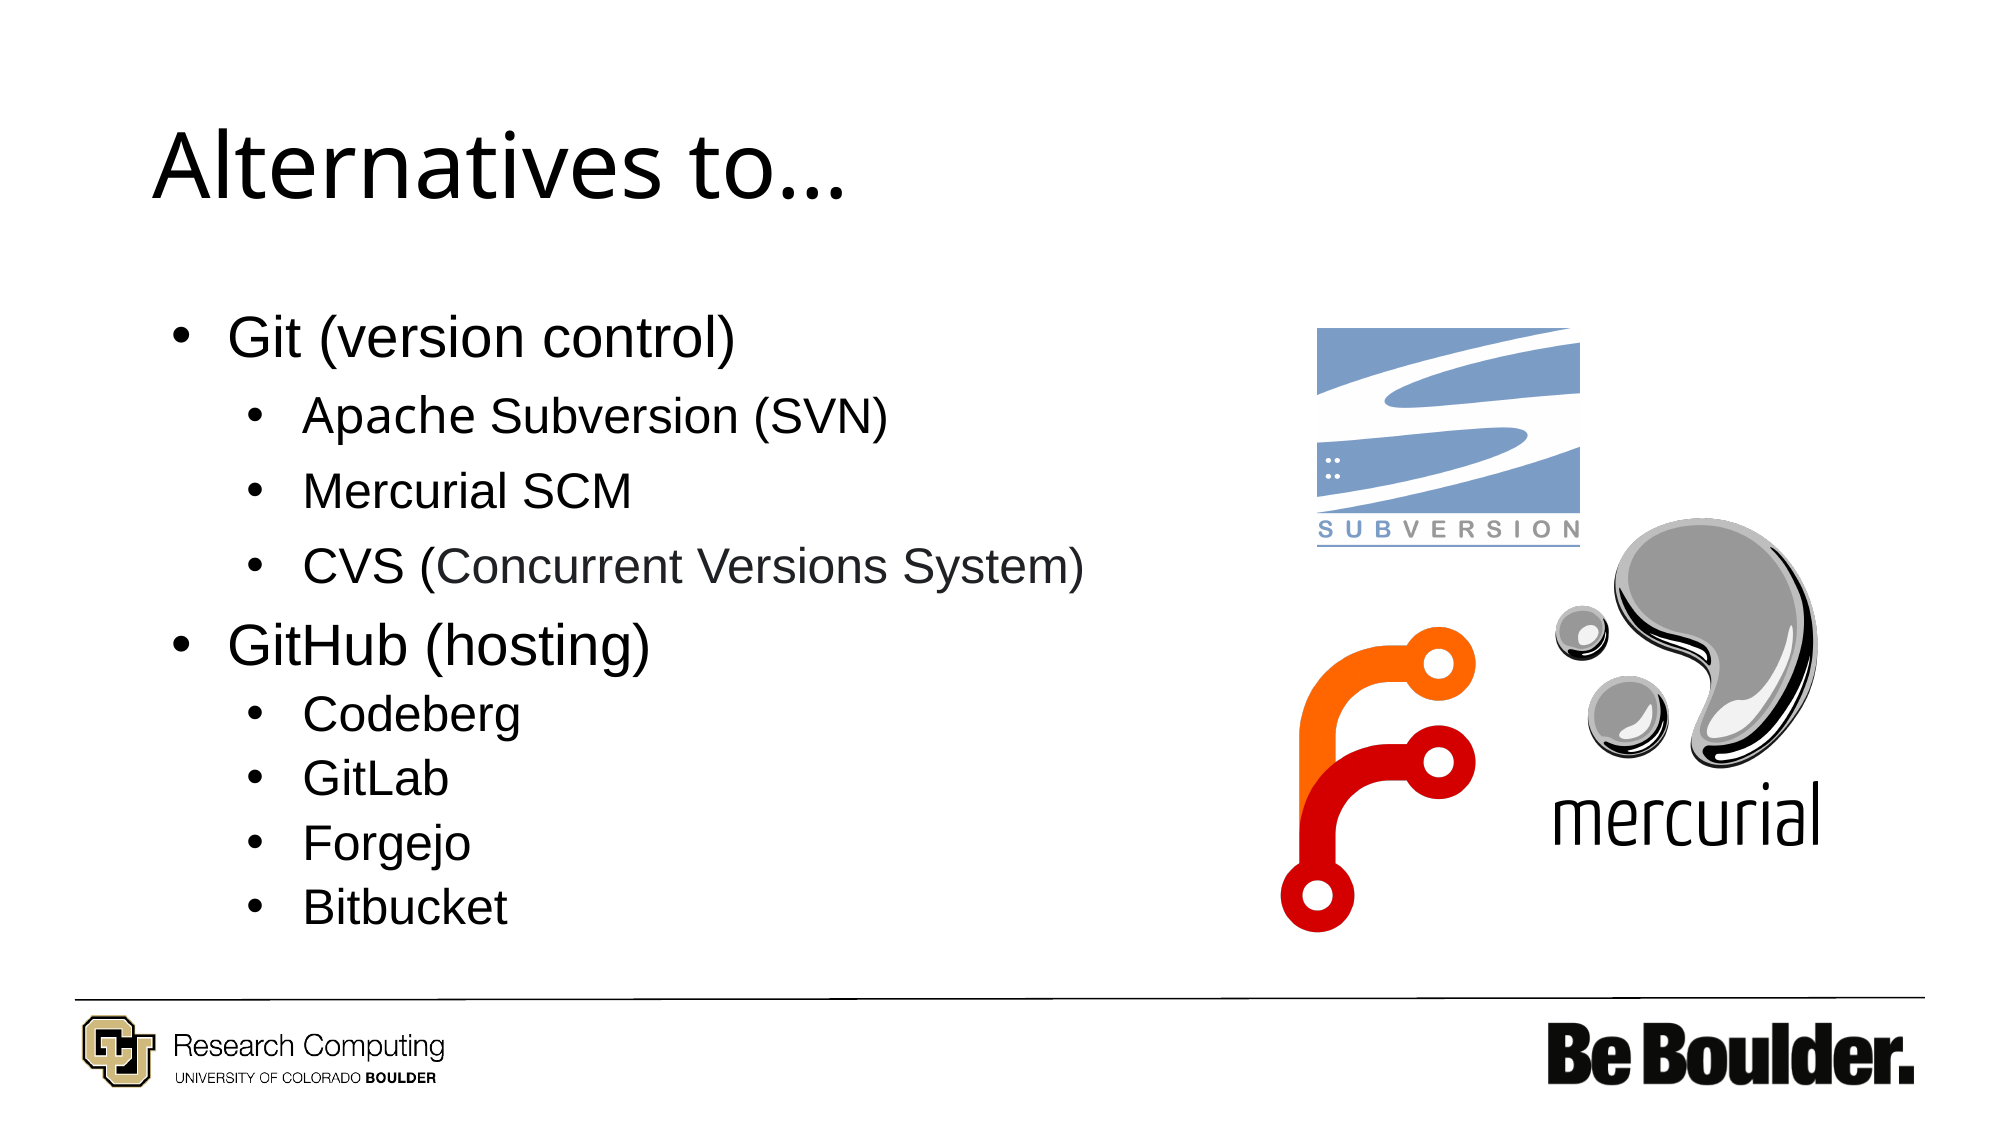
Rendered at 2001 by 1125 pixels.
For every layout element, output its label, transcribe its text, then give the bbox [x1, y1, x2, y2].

picture [1317, 328, 1819, 848]
picture [81, 1015, 444, 1088]
picture [1524, 1015, 1938, 1088]
title Alternatives to… [137, 59, 1898, 278]
list Git (version control) Apache Subversion (SVN) Mercurial SCM CVS (Concurrent Versions System) GitHub (hosting) Codeberg GitLab Forgejo Bitbucket [137, 299, 1863, 983]
picture [1225, 626, 1532, 933]
